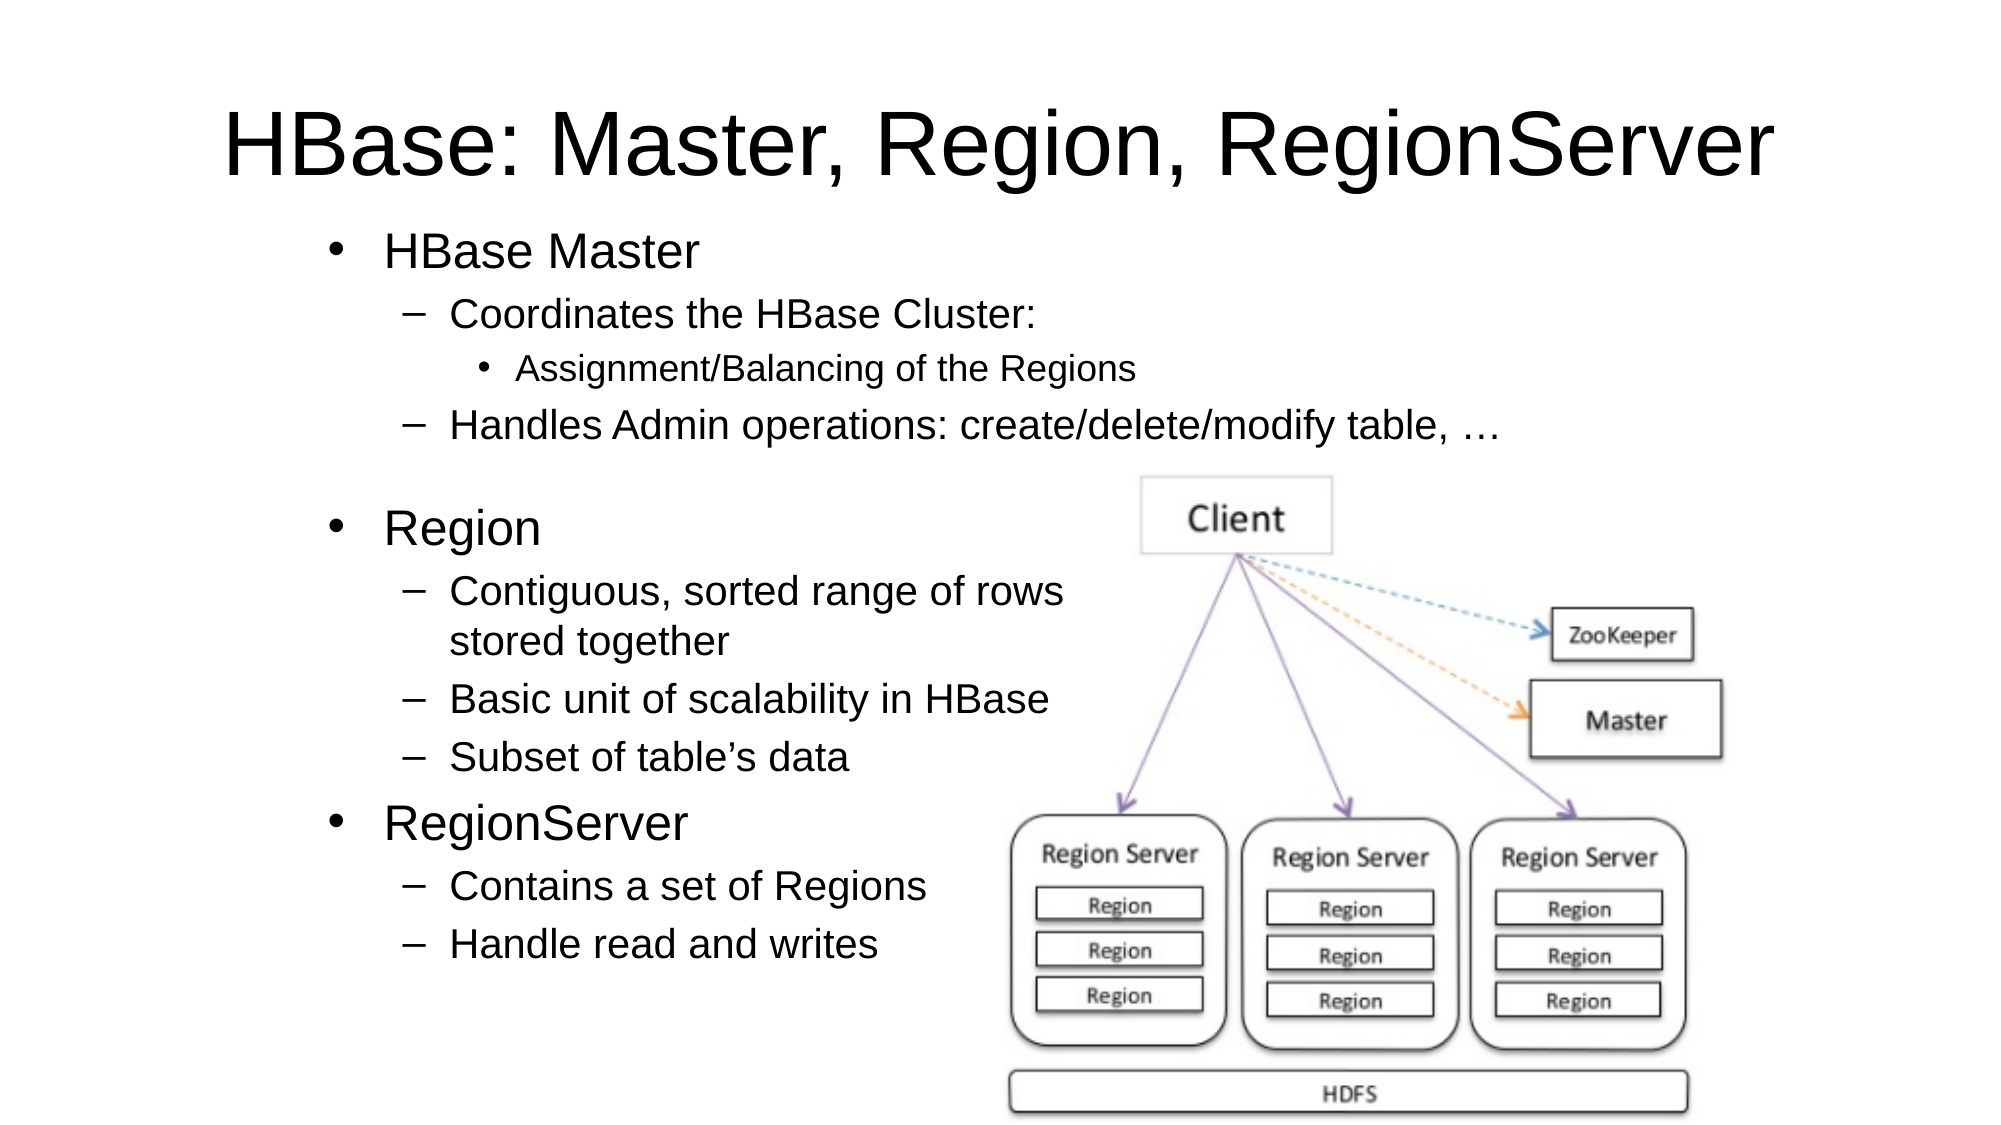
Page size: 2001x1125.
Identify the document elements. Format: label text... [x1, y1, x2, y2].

title HBase: Master, Region, RegionServer [99, 45, 1900, 233]
text_box Region Contiguous, sorted range of rows stored together Basic unit of scalability in HBase Subset of table’s data RegionServer Contains a set of Regions Handle read and writes [312, 487, 994, 1125]
list HBase Master Coordinates the HBase Cluster: Assignment/Balancing of the Regions Handles Admin operations: create/delete/modify table, … [312, 210, 1663, 485]
picture [999, 465, 1734, 1125]
